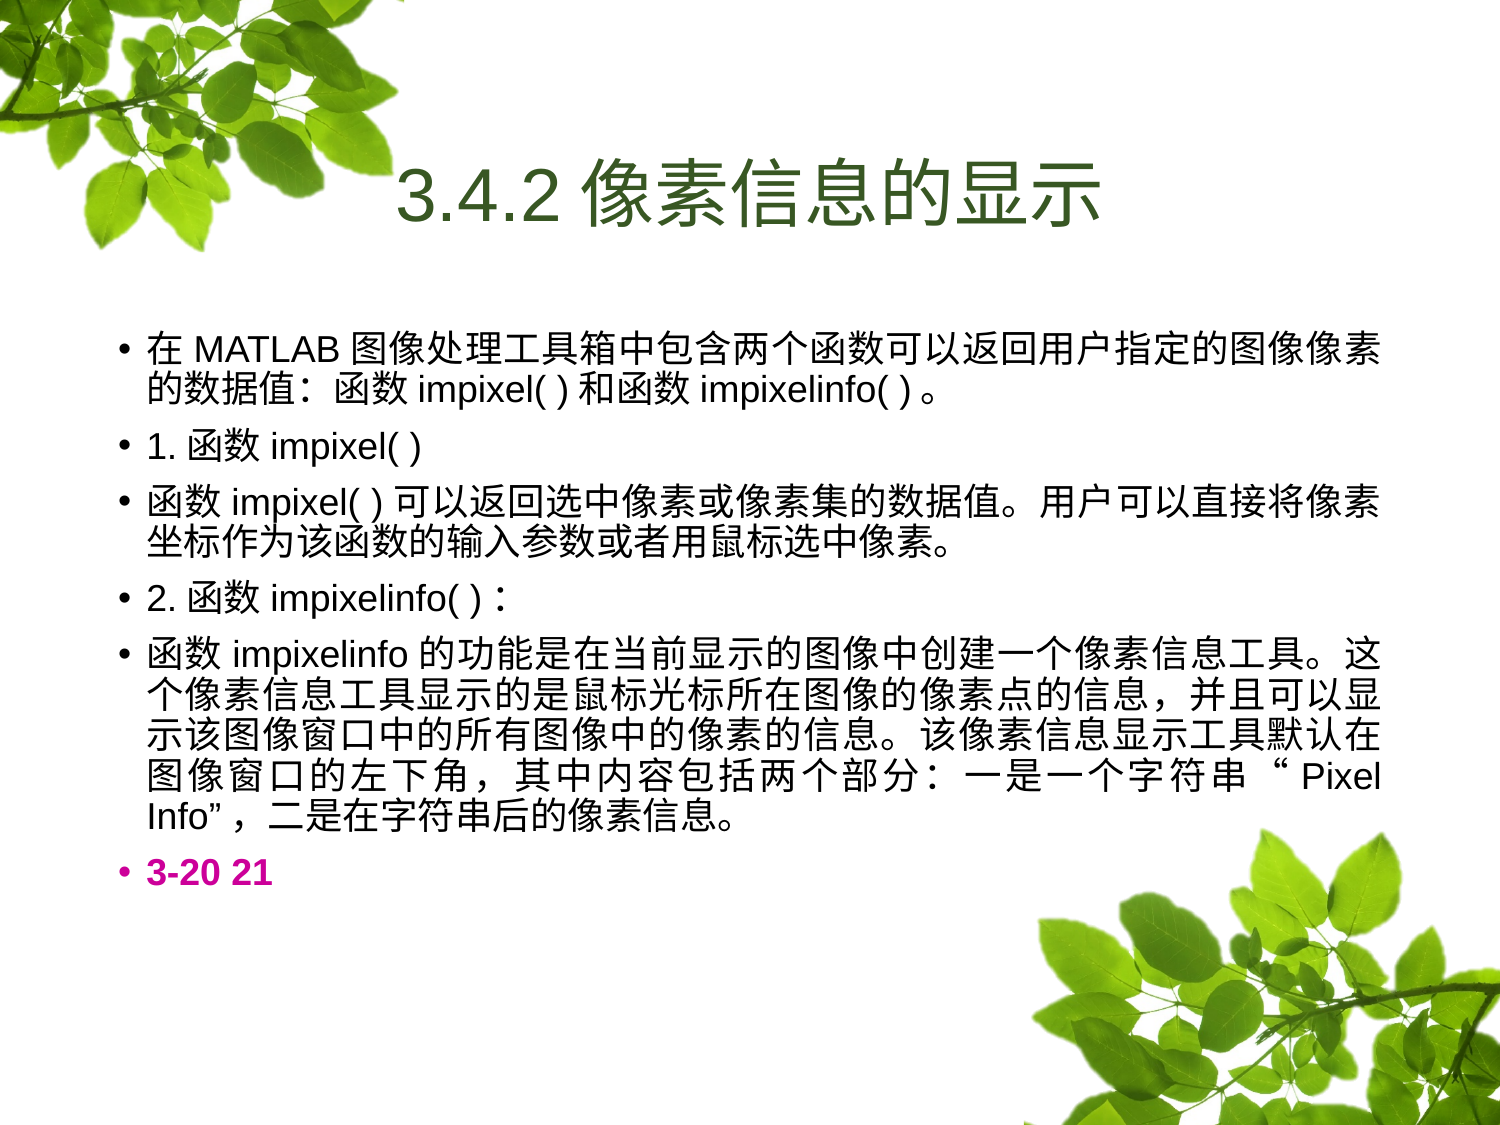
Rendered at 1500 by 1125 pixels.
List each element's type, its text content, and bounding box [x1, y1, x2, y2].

list 在MATLAB图像处理工具箱中包含两个函数可以返回用户指定的图像像素的数据值：函数impixel( )和函数impixelinfo( )。 1.函数impixel( ) 函数impixel( )可以返回选中像素或像素集的数据值。用户可以直接将像素坐标作为该函数的输入参数或者用鼠标选中像素。 2.函数impixelinfo( )： 函数impixelinfo的功能是在当前显示的图像中创建一个像素信息工具。这个像素信息工具显示的是鼠标光标所在图像的像素点的信息，并且可以显示该图像窗口中的所有图像中的像素的信息。该像素信息显示工具默认在图像窗口的左下角，其中内容包括两个部分：一是一个字符串“Pixel Info”，二是在字符串后的像素信息。 3-20 21 [103, 322, 1397, 994]
picture [1023, 827, 1500, 1125]
picture [0, 0, 405, 253]
title 3.4.2像素信息的显示 [103, 83, 1397, 301]
